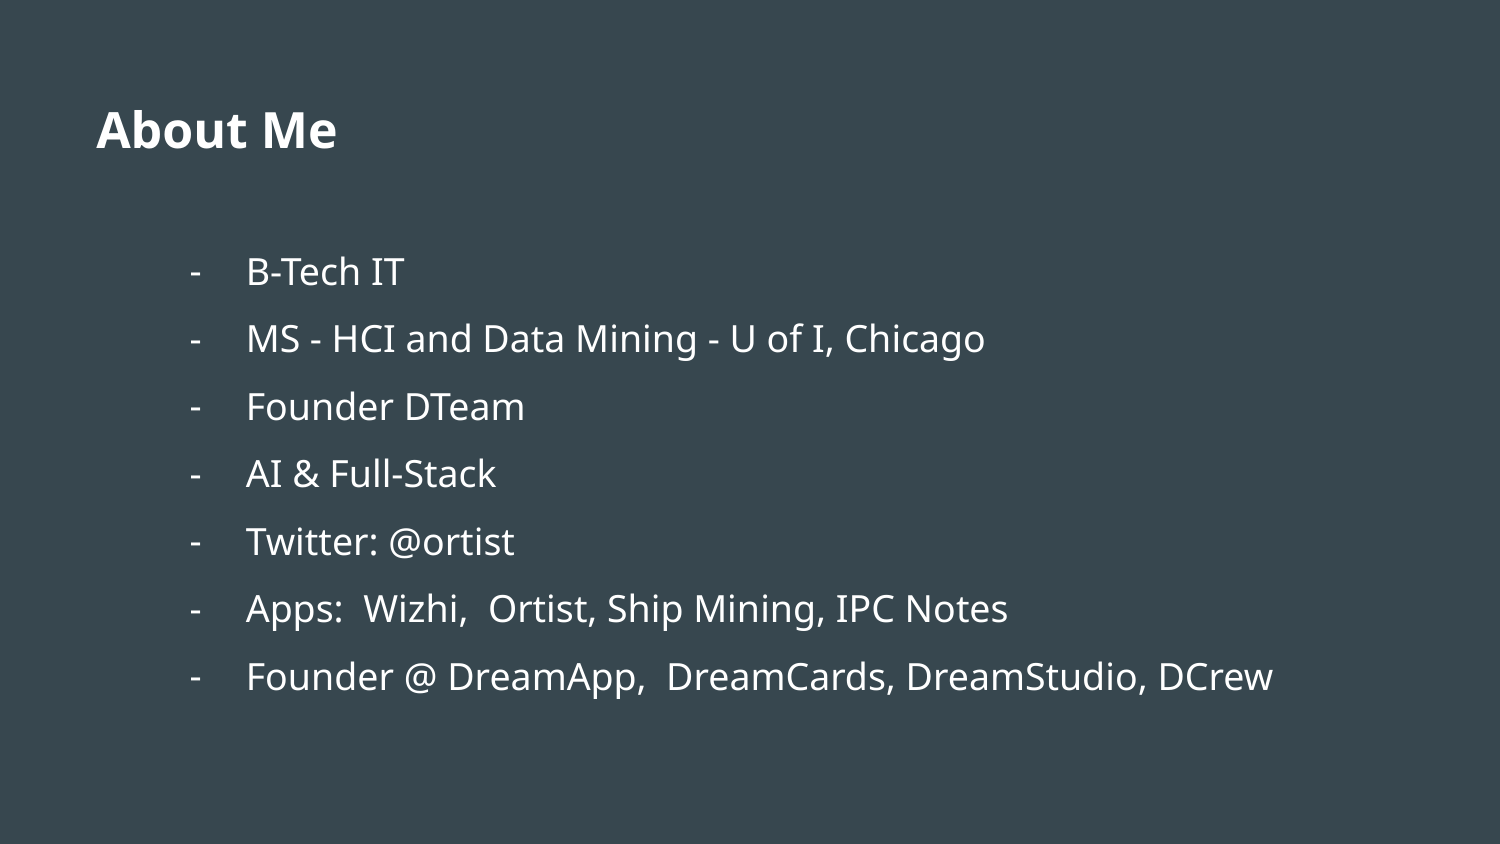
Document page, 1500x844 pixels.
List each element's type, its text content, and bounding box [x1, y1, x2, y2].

text_box About Me [81, 83, 1409, 201]
text_box B-Tech IT MS - HCI and Data Mining - U of I, Chicago Founder DTeam AI & Full-Stack Twitter: @ortist Apps: Wizhi, Ortist, Ship Mining, IPC Notes Founder @ DreamApp, DreamCards, DreamStudio, DCrew [155, 210, 1311, 706]
